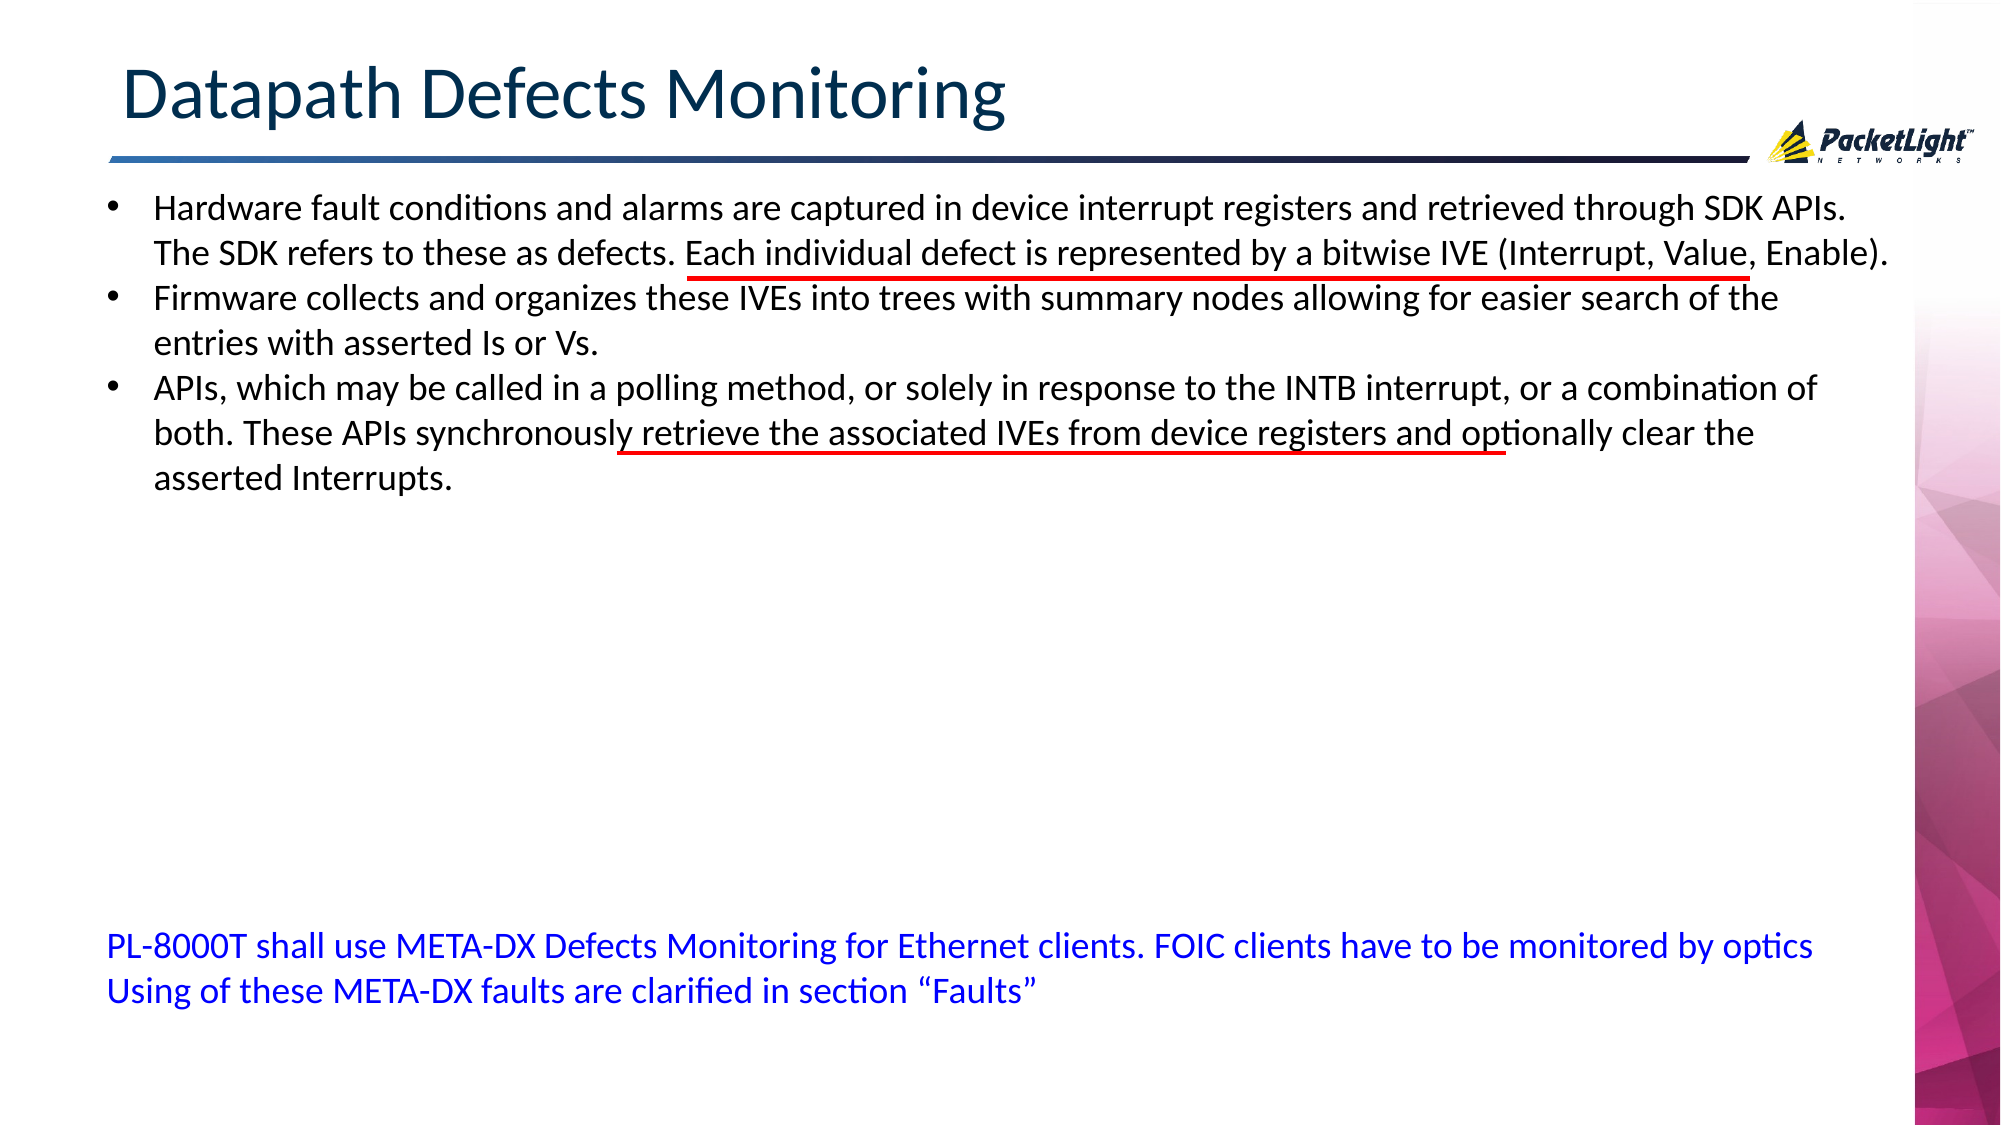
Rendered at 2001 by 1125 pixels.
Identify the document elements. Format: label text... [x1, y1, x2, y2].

text_box PL-8000T shall use META-DX Defects Monitoring for Ethernet clients. FOIC clients have to be monitored by optics Using of these META-DX faults are clarified in section “Faults” [91, 913, 1881, 1019]
title Datapath Defects Monitoring [108, 14, 1750, 163]
picture [1762, 0, 2001, 1125]
text_box Hardware fault conditions and alarms are captured in device interrupt registers and retrieved through SDK APIs. The SDK refers to these as defects. Each individual defect is represented by a bitwise IVE (Interrupt, Value, Enable). Firmware collects and organizes these IVEs into trees with summary nodes allowing for easier search of the entries with asserted Is or Vs. APIs, which may be called in a polling method, or solely in response to the INTB interrupt, or a combination of both. These APIs synchronously retrieve the associated IVEs from device registers and optionally clear the asserted Interrupts. [91, 176, 1909, 591]
